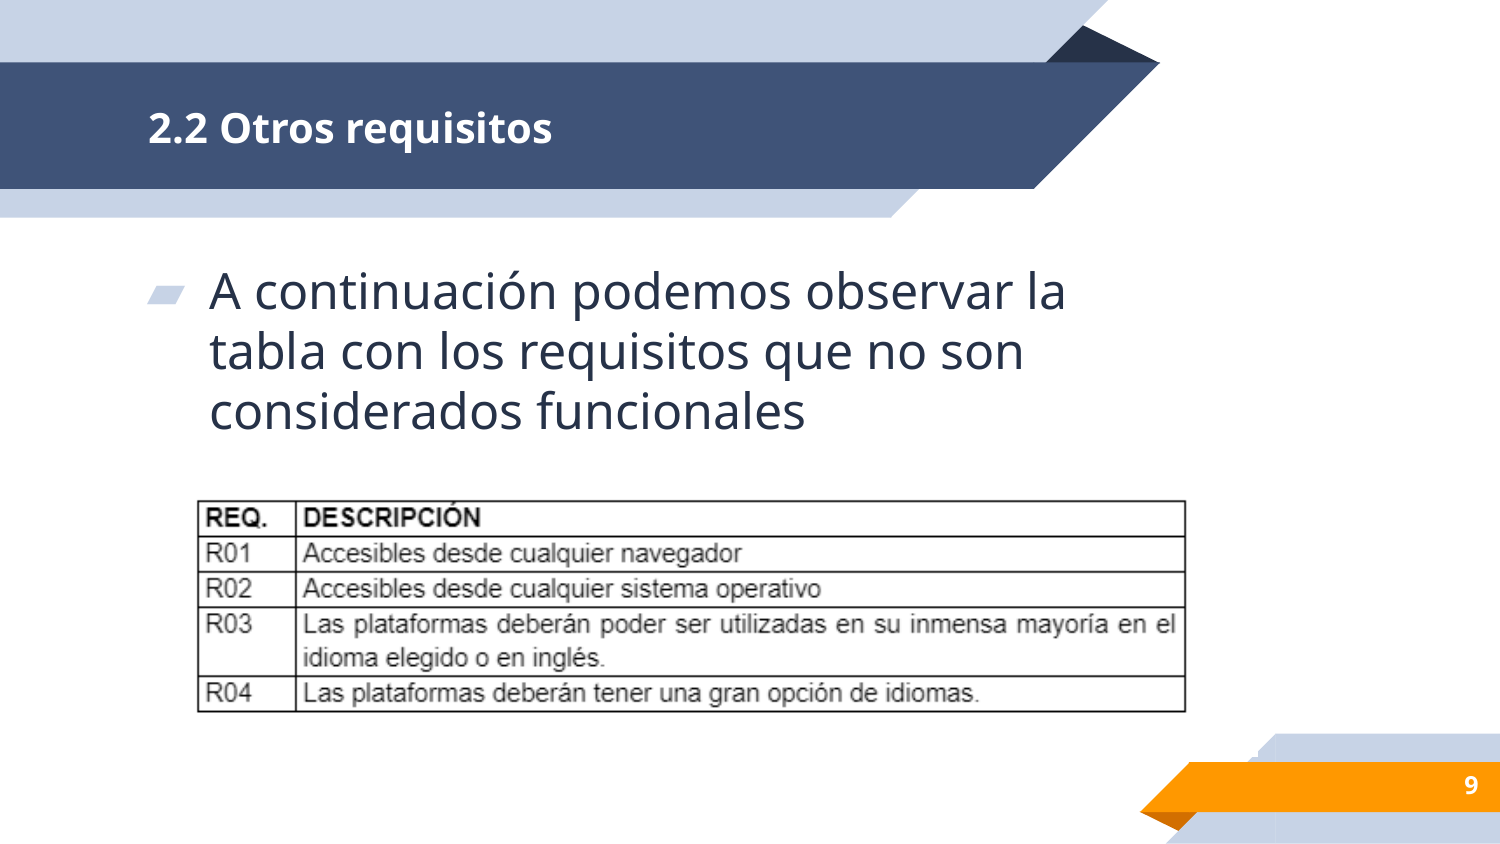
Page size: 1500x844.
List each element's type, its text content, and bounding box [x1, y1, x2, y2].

title 2.2 Otros requisitos [133, 64, 1035, 127]
picture [119, 483, 1259, 757]
slide_number 9 [1249, 760, 1494, 813]
list A continuación podemos observar la tabla con los requisitos que no son considerados funcionales [119, 127, 1126, 482]
